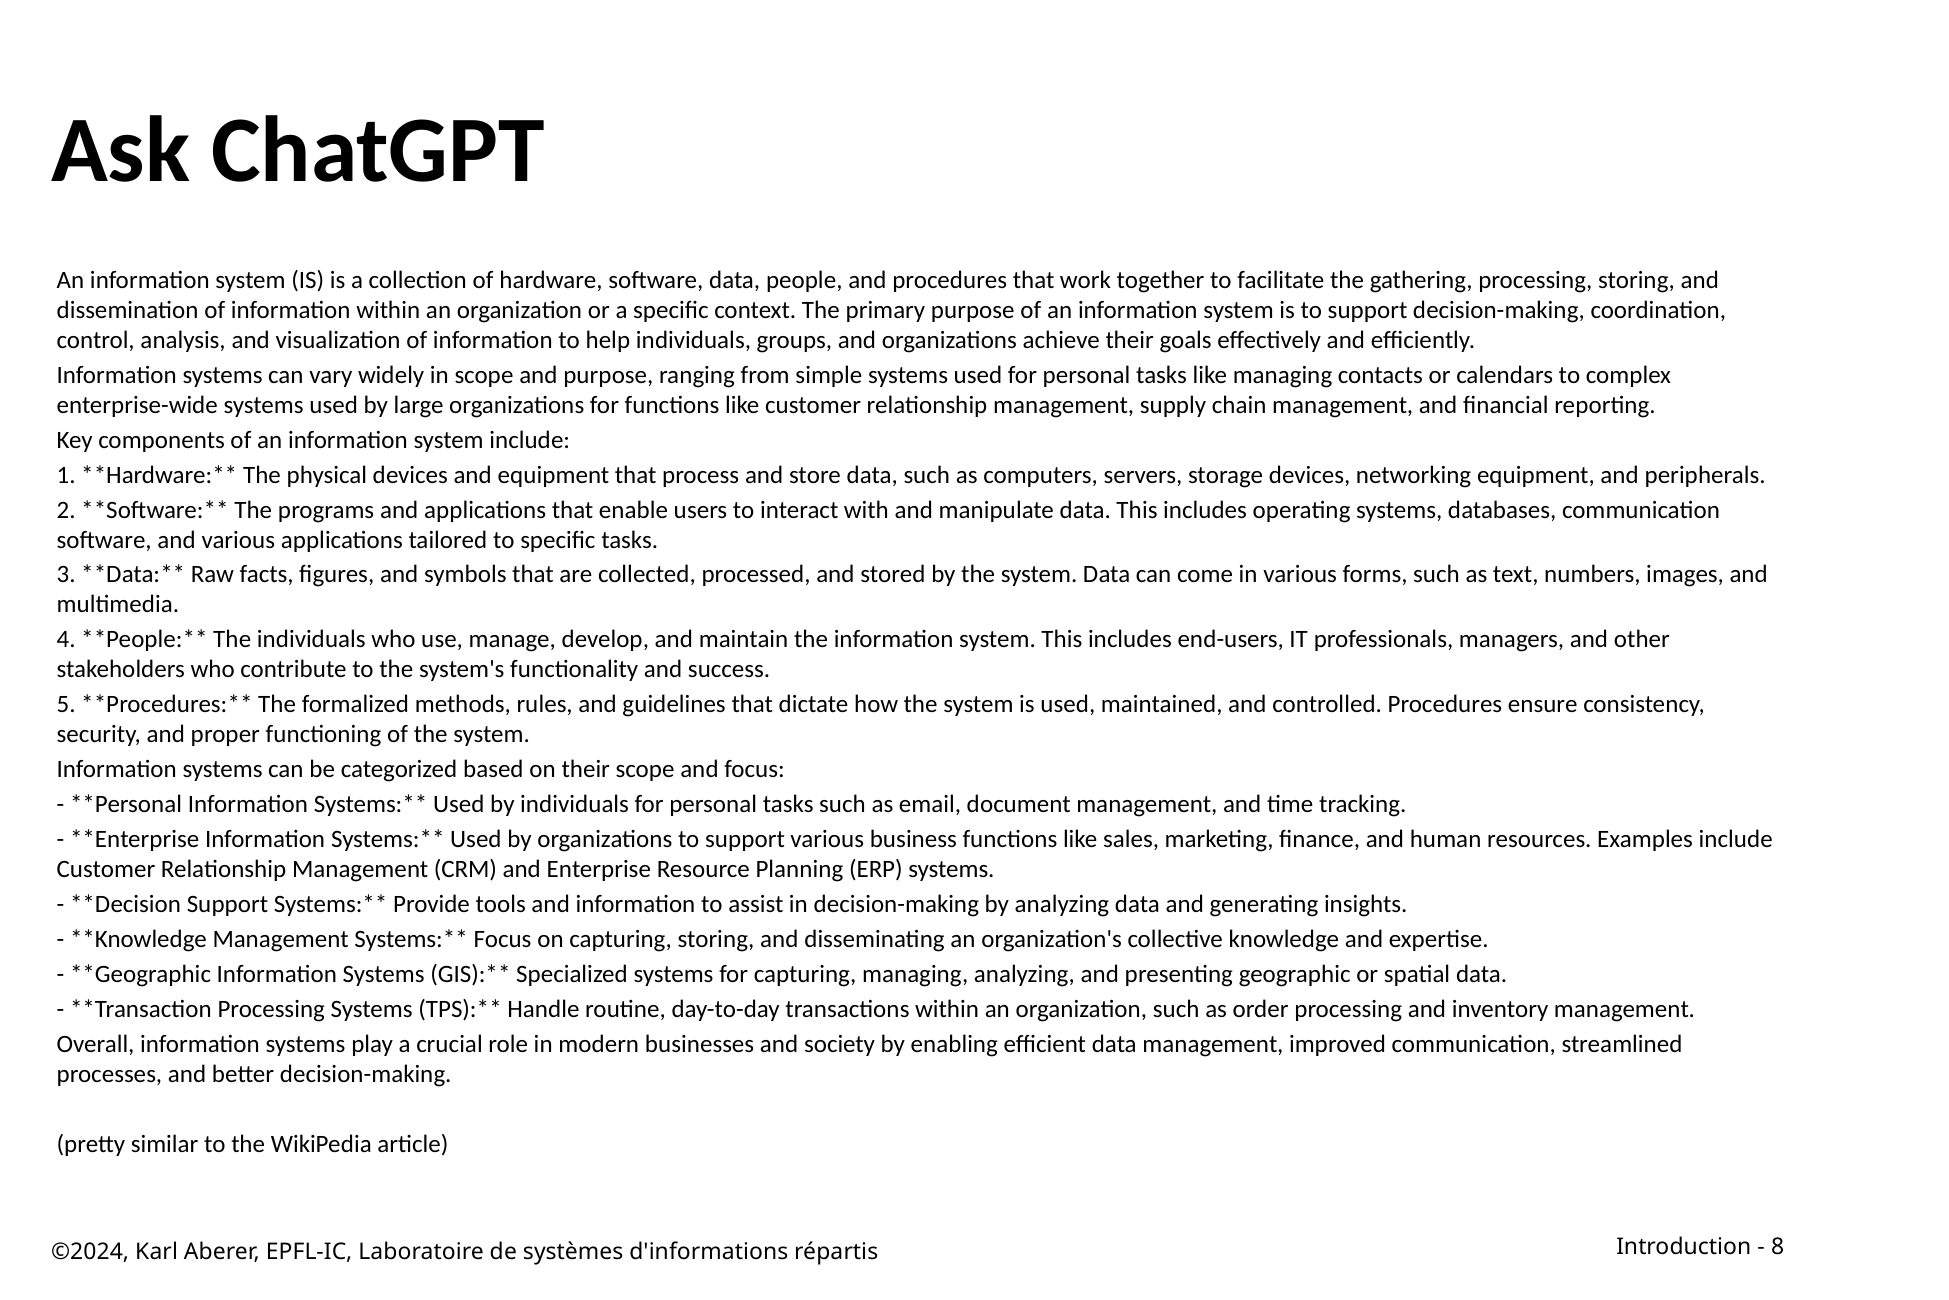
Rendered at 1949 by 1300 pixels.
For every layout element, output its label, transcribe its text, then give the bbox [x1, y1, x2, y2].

footer ©2024, Karl Aberer, EPFL-IC, Laboratoire de systèmes d'informations répartis [32, 1227, 1284, 1271]
title Ask ChatGPT [32, 57, 1803, 232]
list An information system (IS) is a collection of hardware, software, data, people, and procedures that work together to facilitate the gathering, processing, storing, and dissemination of information within an organization or a specific context. The primary purpose of an information system is to support decision-making, coordination, control, analysis, and visualization of information to help individuals, groups, and organizations achieve their goals effectively and efficiently. Information systems can vary widely in scope and purpose, ranging from simple systems used for personal tasks like managing contacts or calendars to complex enterprise-wide systems used by large organizations for functions like customer relationship management, supply chain management, and financial reporting. Key components of an information system include: 1. **Hardware:** The physical devices and equipment that process and store data, such as computers, servers, storage devices, networking equipment, and peripherals. 2. **Software:** The programs and applications that enable users to interact with and manipulate data. This includes operating systems, databases, communication software, and various applications tailored to specific tasks. 3. **Data:** Raw facts, figures, and symbols that are collected, processed, and stored by the system. Data can come in various forms, such as text, numbers, images, and multimedia. 4. **People:** The individuals who use, manage, develop, and maintain the information system. This includes end-users, IT professionals, managers, and other stakeholders who contribute to the system's functionality and success. 5. **Procedures:** The formalized methods, rules, and guidelines that dictate how the system is used, maintained, and controlled. Procedures ensure consistency, security, and proper functioning of the system. Information systems can be categorized based on their scope and focus: - **Personal Information Systems:** Used by individuals for personal tasks such as email, document management, and time tracking. - **Enterprise Information Systems:** Used by organizations to support various business functions like sales, marketing, finance, and human resources. Examples include Customer Relationship Management (CRM) and Enterprise Resource Planning (ERP) systems. - **Decision Support Systems:** Provide tools and information to assist in decision-making by analyzing data and generating insights. - **Knowledge Management Systems:** Focus on capturing, storing, and disseminating an organization's collective knowledge and expertise. - **Geographic Information Systems (GIS):** Specialized systems for capturing, managing, analyzing, and presenting geographic or spatial data. - **Transaction Processing Systems (TPS):** Handle routine, day-to-day transactions within an organization, such as order processing and inventory management. Overall, information systems play a crucial role in modern businesses and society by enabling efficient data management, improved communication, streamlined processes, and better decision-making. (pretty similar to the WikiPedia article) [37, 253, 1809, 1208]
